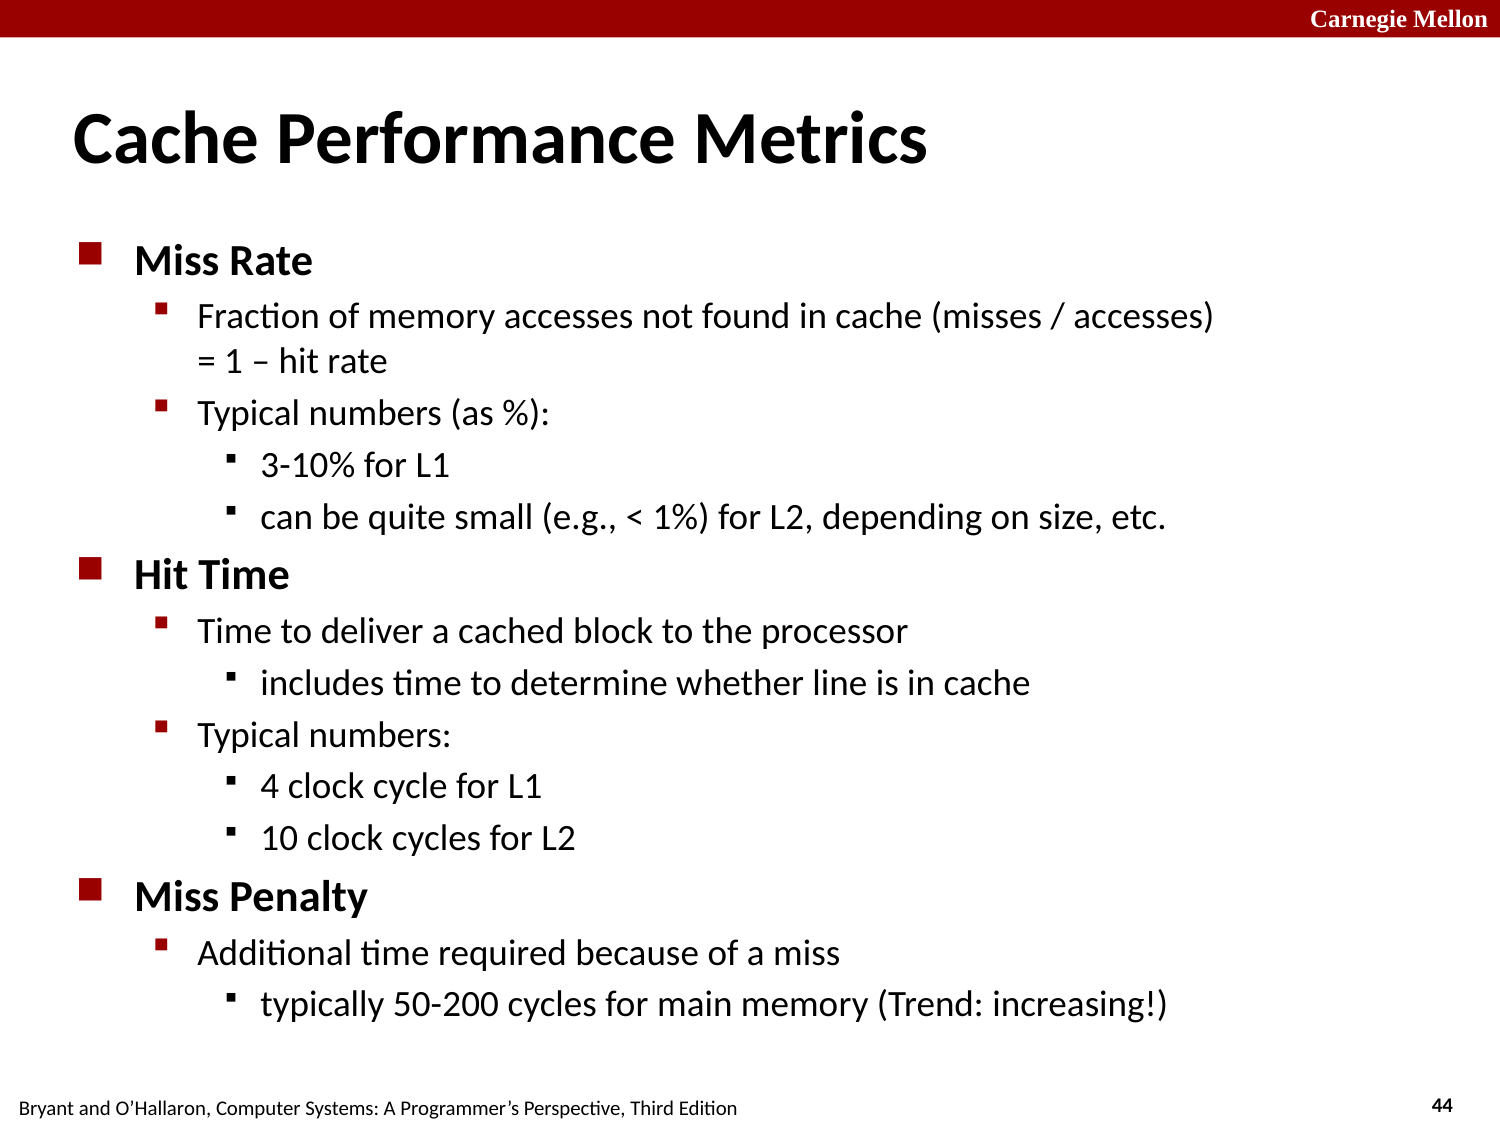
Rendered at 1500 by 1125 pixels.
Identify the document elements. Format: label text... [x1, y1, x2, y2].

title Cache Performance Metrics [58, 71, 1305, 197]
list Miss Rate Fraction of memory accesses not found in cache (misses / accesses) = 1 – hit rate Typical numbers (as %): 3-10% for L1 can be quite small (e.g., < 1%) for L2, depending on size, etc. Hit Time Time to deliver a cached block to the processor includes time to determine whether line is in cache Typical numbers: 4 clock cycle for L1 10 clock cycles for L2 Miss Penalty Additional time required because of a miss typically 50-200 cycles for main memory (Trend: increasing!) [64, 223, 1476, 1040]
